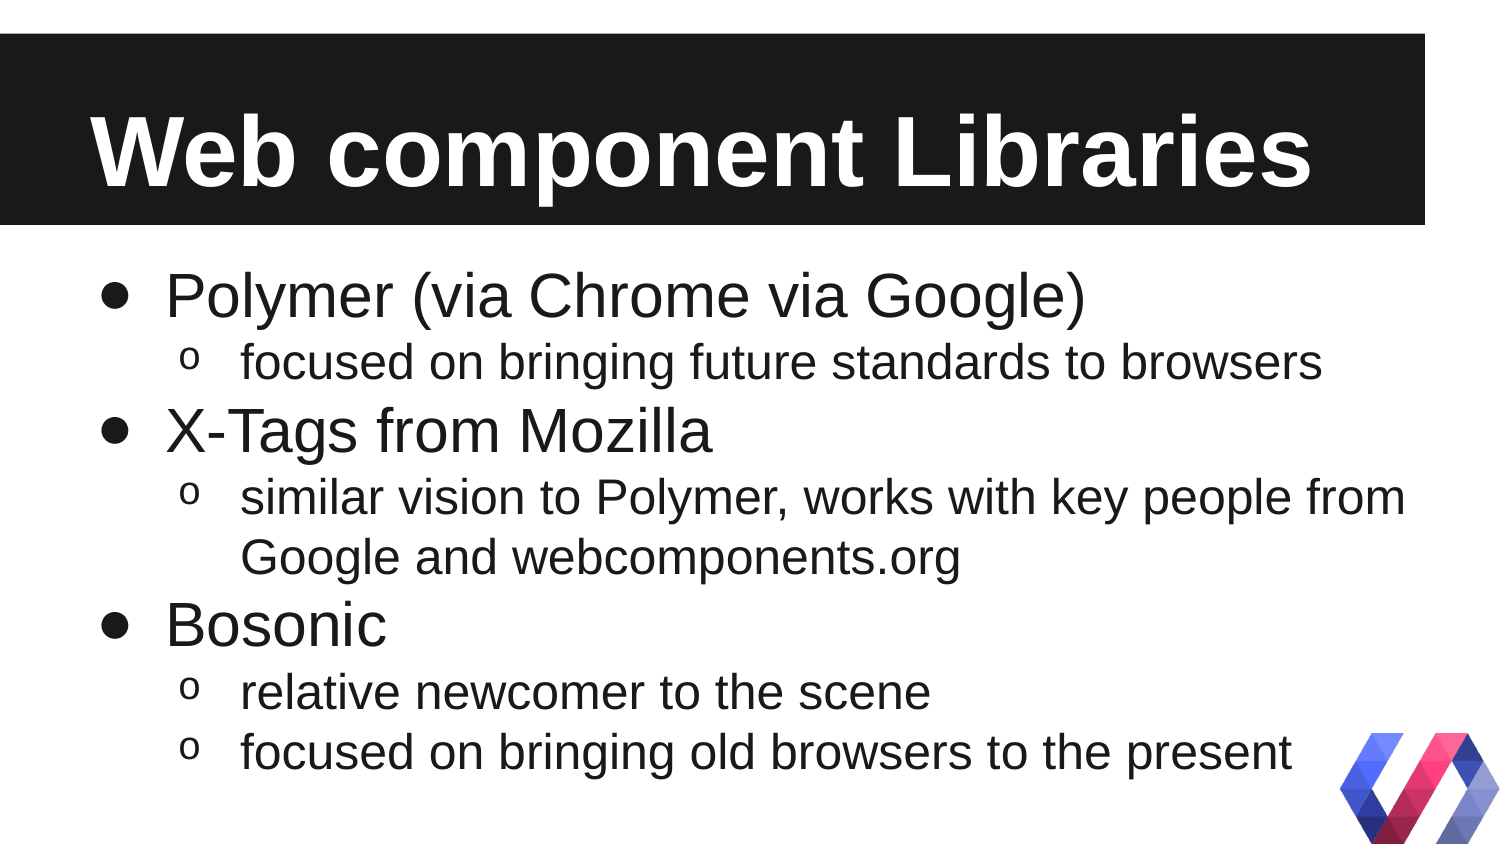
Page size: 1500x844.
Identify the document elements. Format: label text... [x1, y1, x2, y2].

list Polymer (via Chrome via Google) focused on bringing future standards to browsers X-Tags from Mozilla similar vision to Polymer, works with key people from Google and webcomponents.org Bosonic relative newcomer to the scene focused on bringing old browsers to the present [75, 239, 1425, 808]
title Web component Libraries [75, 33, 1425, 221]
picture [1339, 733, 1500, 844]
